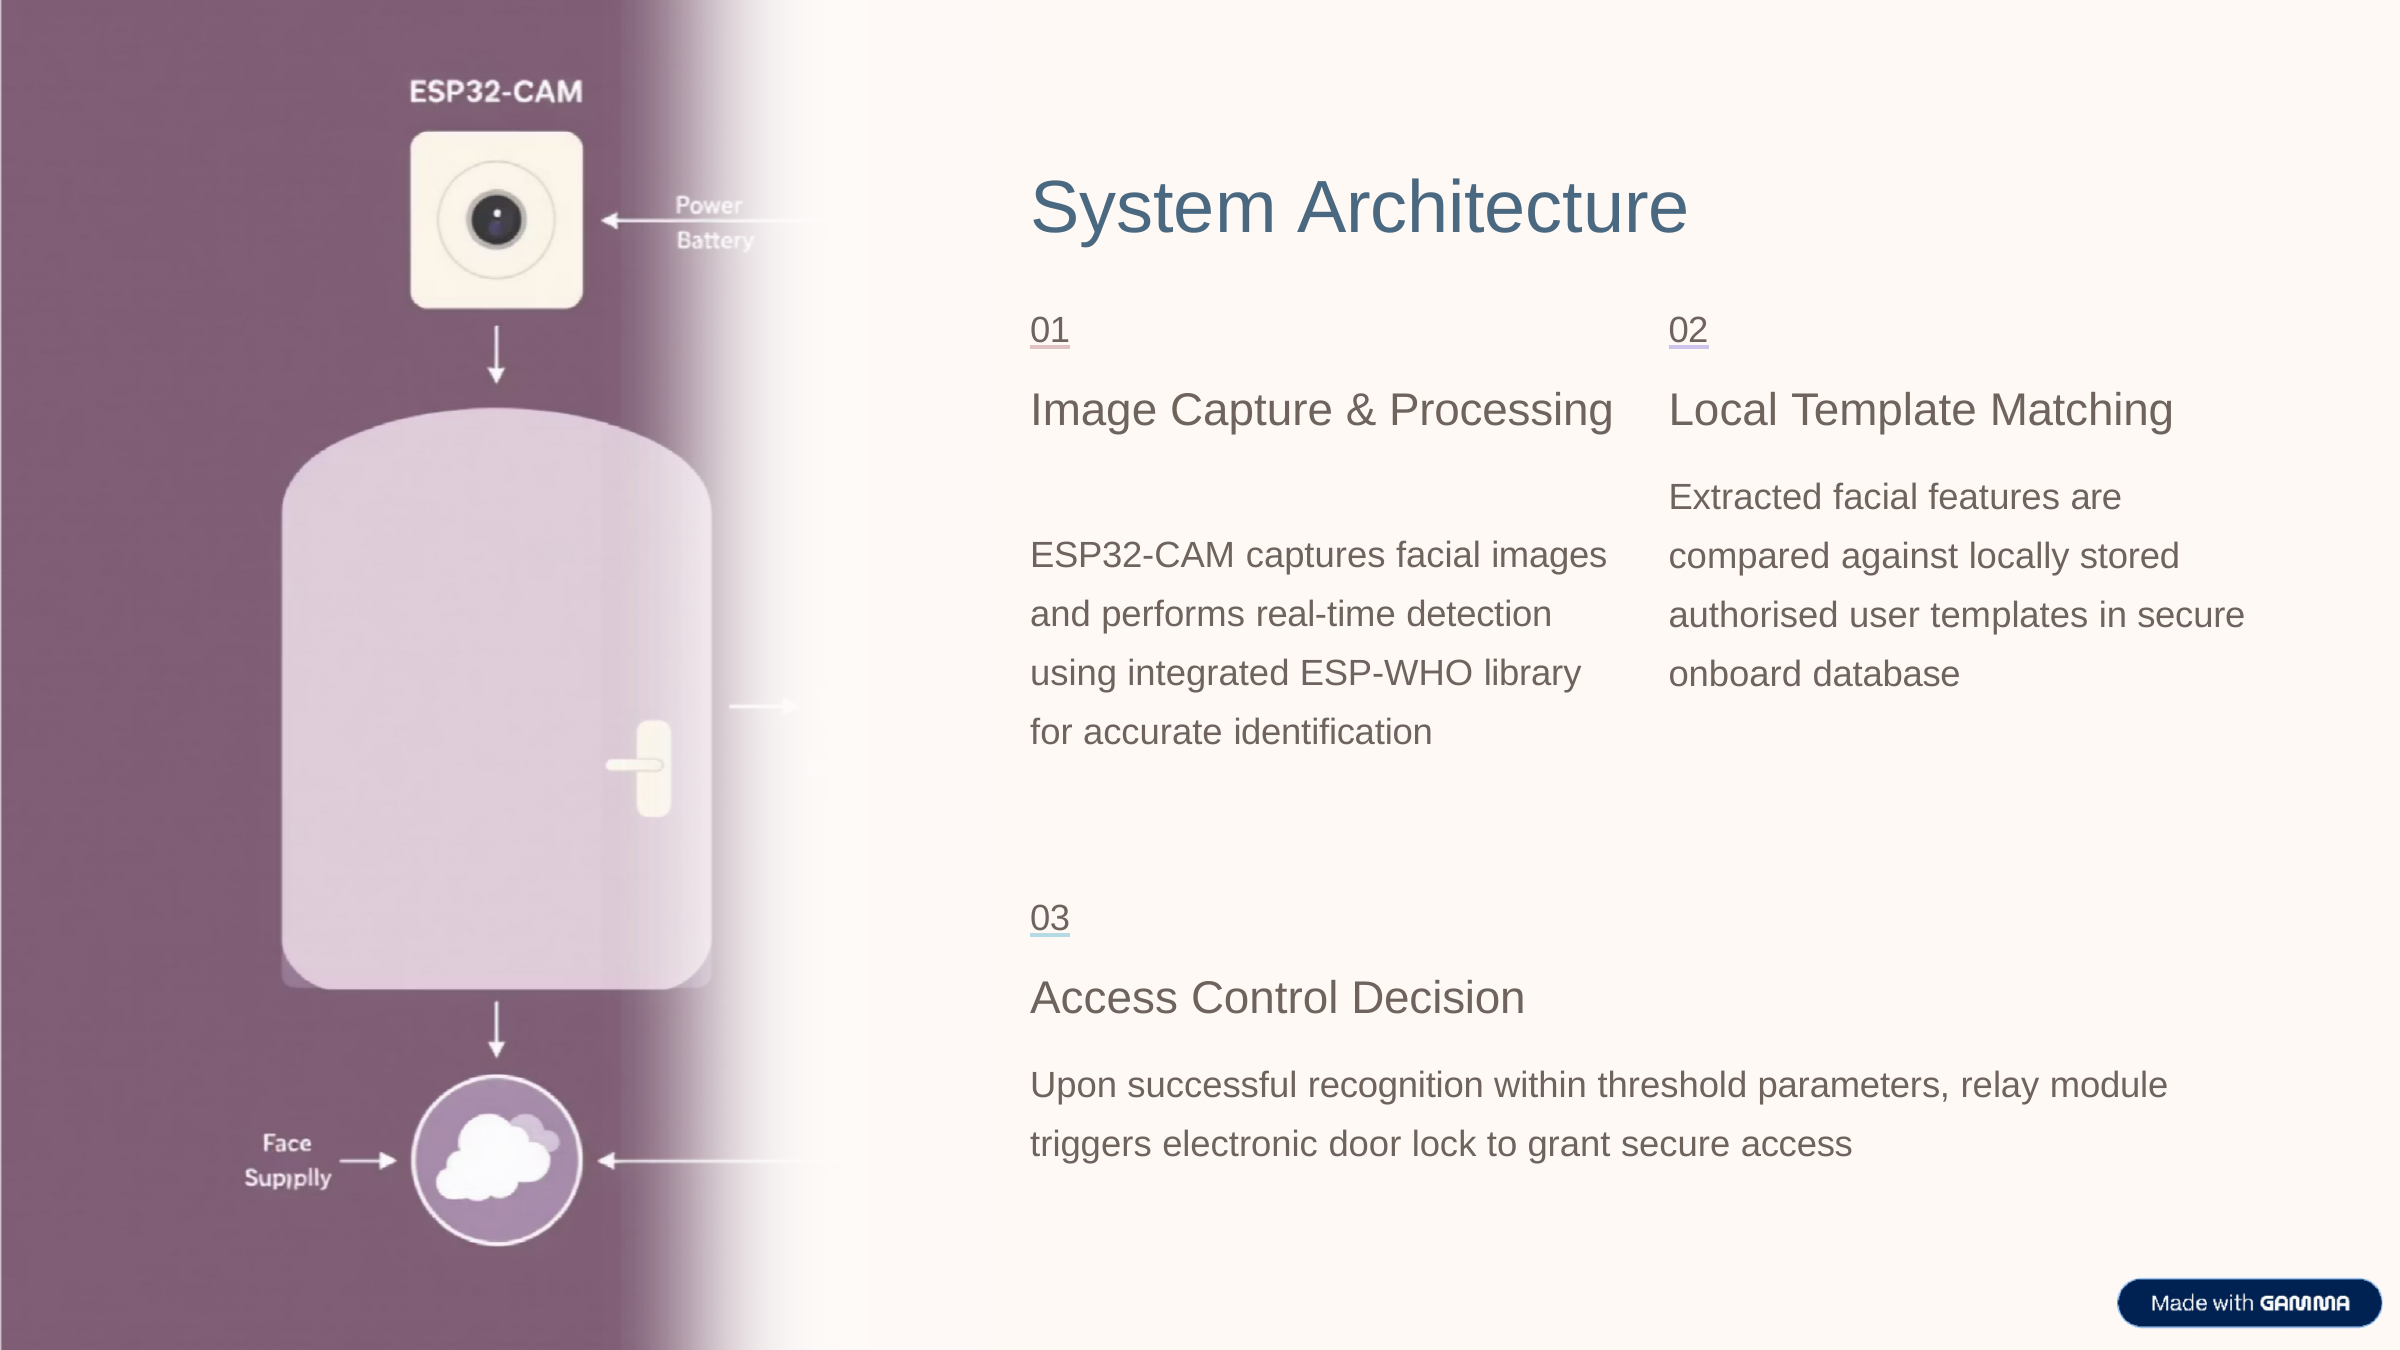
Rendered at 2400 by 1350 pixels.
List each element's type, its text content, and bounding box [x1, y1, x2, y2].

picture [0, 0, 991, 1350]
text_box 03 Access Control Decision Upon successful recognition within threshold parameters, relay module triggers electronic door lock to grant secure access [1028, 868, 2272, 1164]
picture [2105, 1271, 2389, 1339]
text_box ESP32-CAM captures facial images and performs real-time detection using integrated ESP-WHO library for accurate identification [1028, 513, 1612, 752]
text_box 02 Local Template Matching Extracted facial features are compared against locally stored authorised user templates in secure onboard database [1666, 280, 2272, 694]
text_box 01 Image Capture & Processing [1028, 280, 1634, 435]
title System Architecture [994, 95, 2281, 385]
